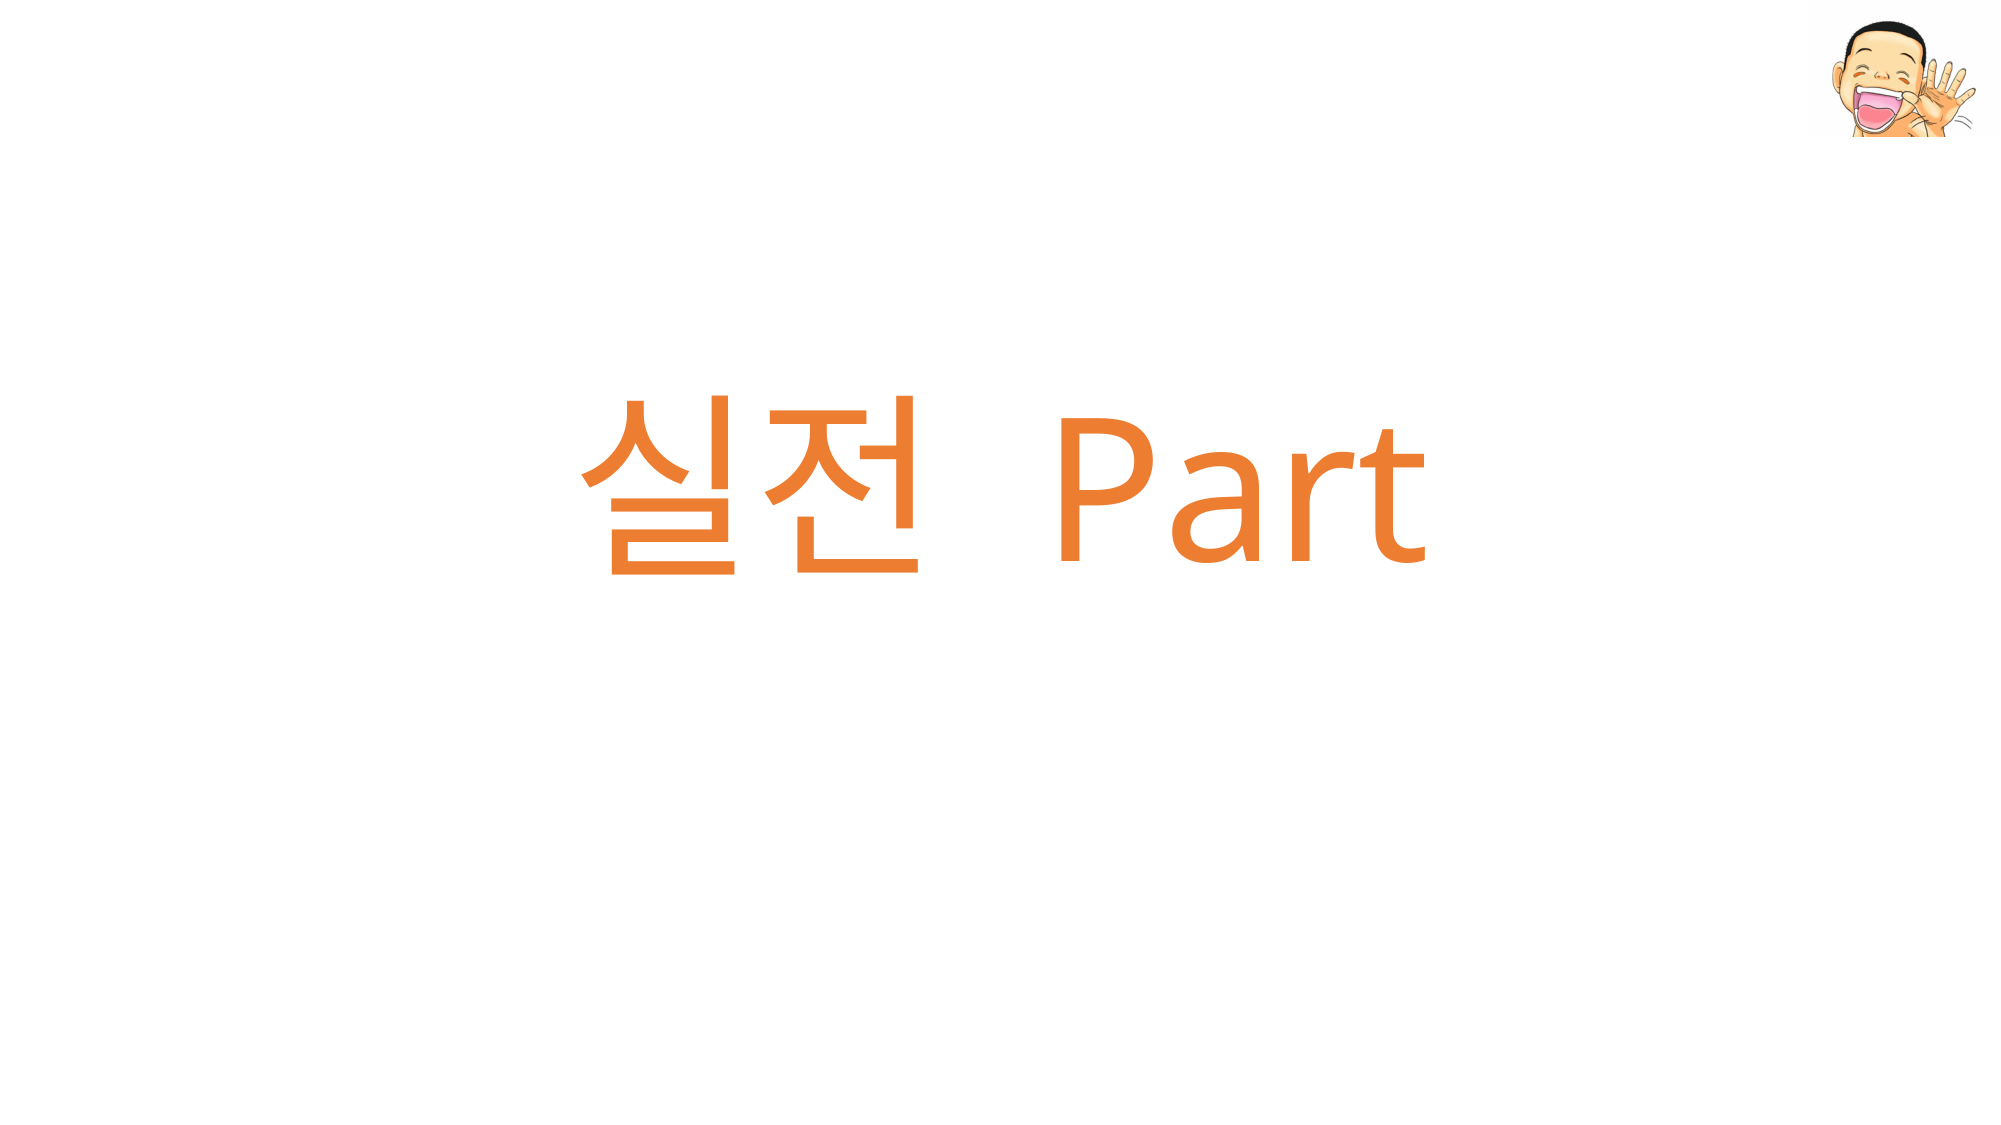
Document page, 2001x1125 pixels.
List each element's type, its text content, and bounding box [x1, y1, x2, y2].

picture [1808, 0, 2000, 137]
text_box 실전 Part [0, 234, 2000, 609]
